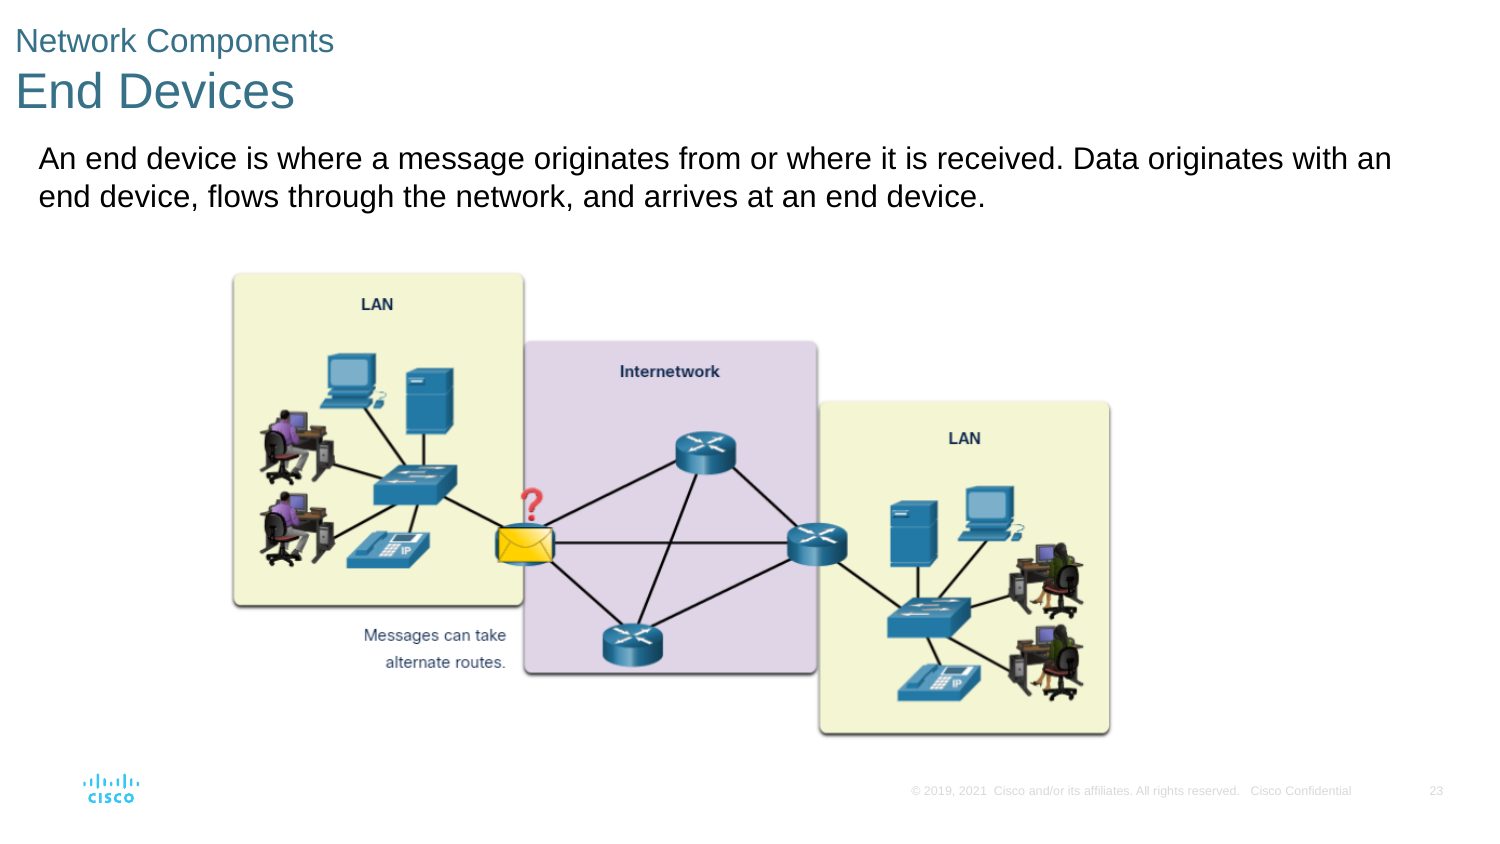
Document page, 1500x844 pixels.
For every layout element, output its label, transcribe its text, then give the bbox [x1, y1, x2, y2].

picture [228, 269, 1121, 750]
title Network Components End Devices [0, 6, 1500, 131]
list An end device is where a message originates from or where it is received. Data originates with an end device, flows through the network, and arrives at an end device. [23, 131, 1476, 270]
